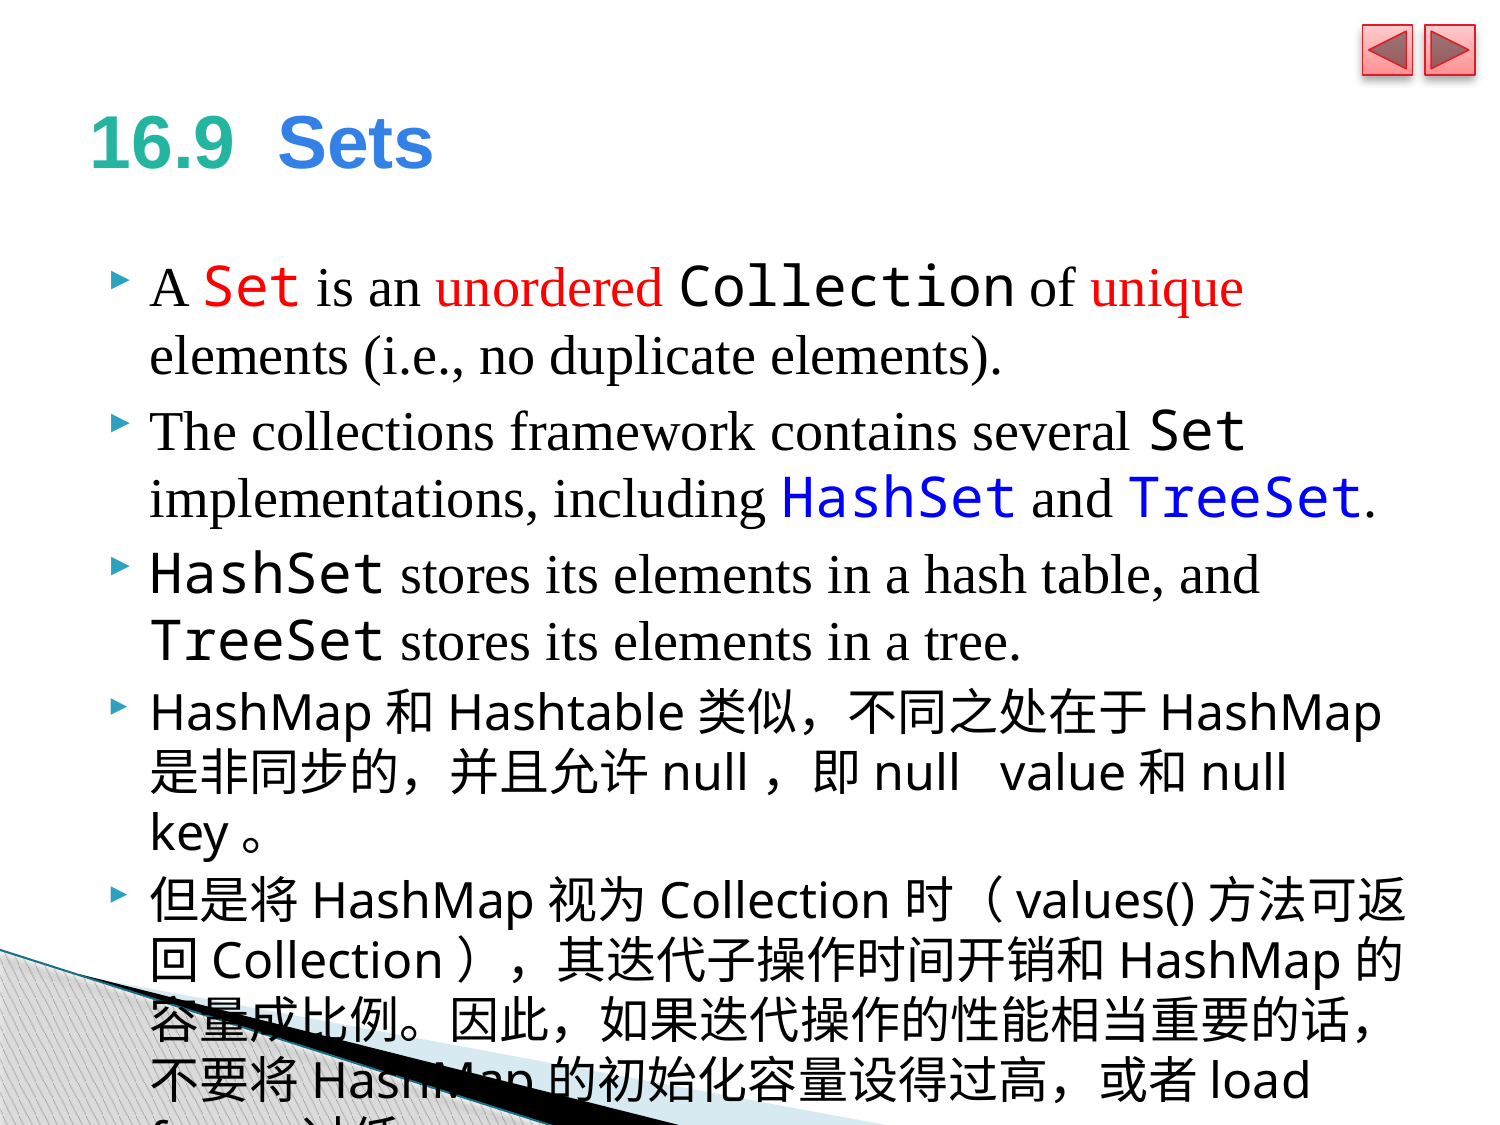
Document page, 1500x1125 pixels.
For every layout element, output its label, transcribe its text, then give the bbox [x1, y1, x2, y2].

footer [650, 1051, 1105, 1112]
list A Set is an unordered Collection of unique elements (i.e., no duplicate elements). The collections framework contains several Set implementations, including HashSet and TreeSet. HashSet stores its elements in a hash table, and TreeSet stores its elements in a tree. HashMap和Hashtable类似，不同之处在于HashMap是非同步的，并且允许null，即null value和null key。 但是将HashMap视为Collection时（values()方法可返回Collection），其迭代子操作时间开销和HashMap的容量成比例。因此，如果迭代操作的性能相当重要的话，不要将HashMap的初始化容量设得过高，或者load factor过低。 [75, 242, 1425, 986]
title 16.9 Sets [75, 45, 1425, 233]
